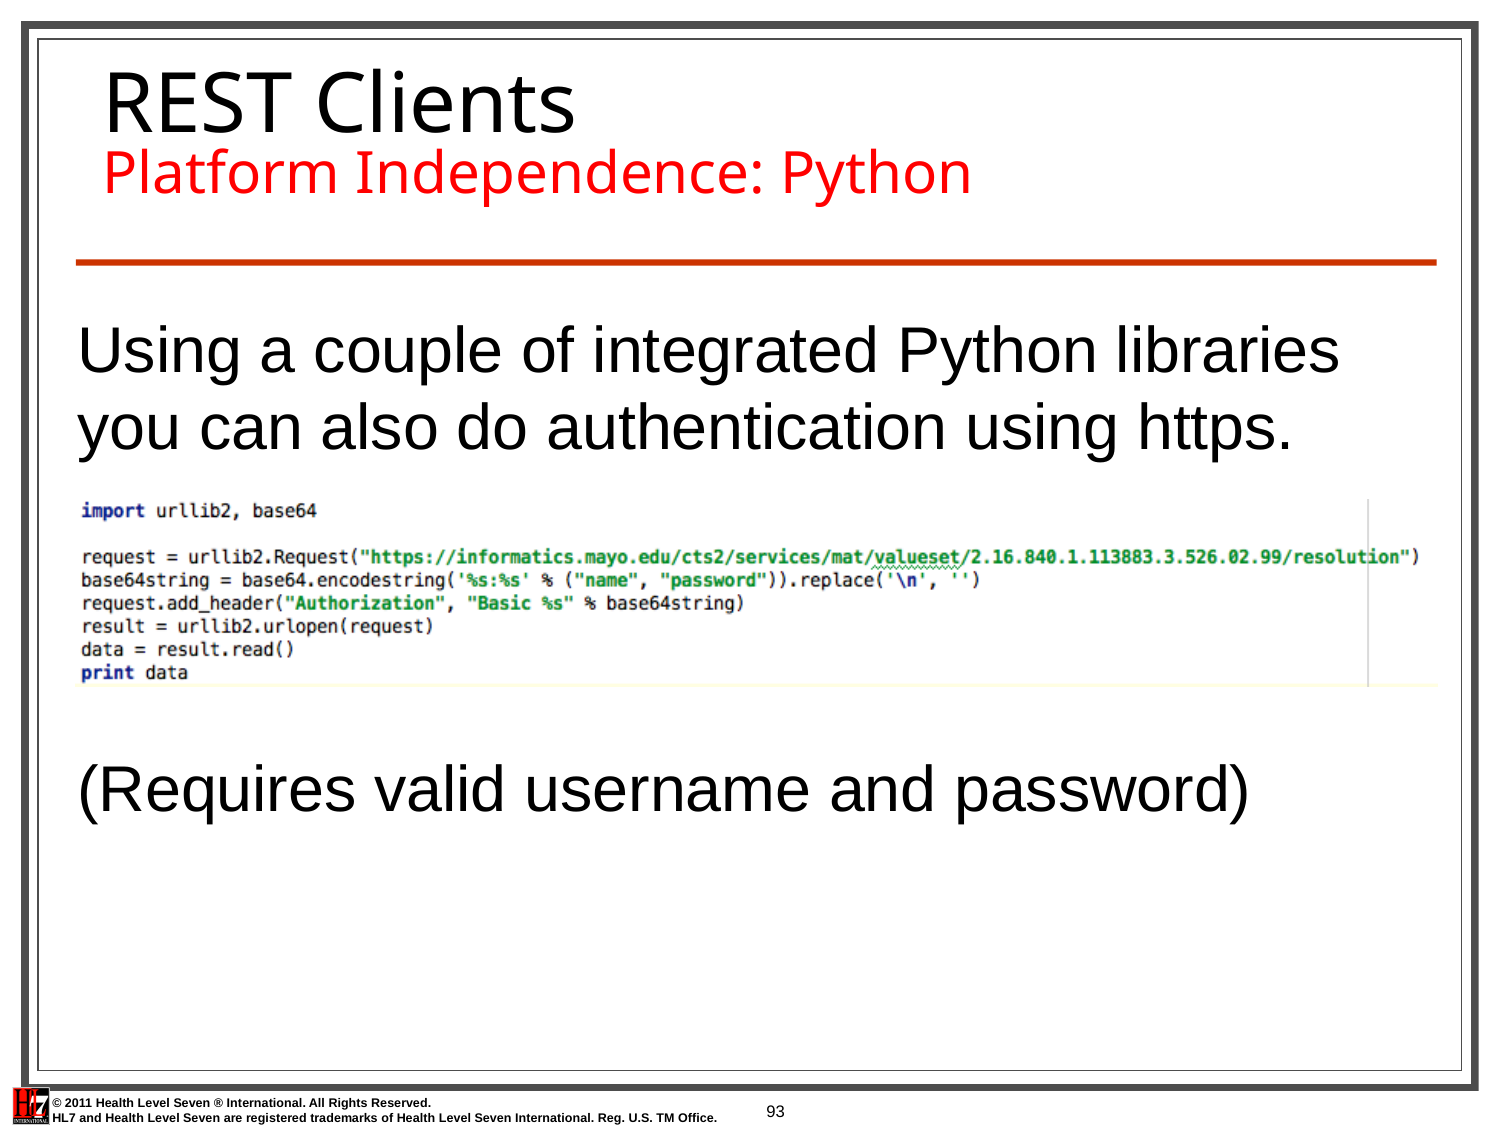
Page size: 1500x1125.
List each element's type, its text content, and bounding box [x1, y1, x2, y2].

slide_number 93 [712, 1071, 801, 1125]
picture [12, 1087, 50, 1125]
title REST Clients Platform Independence: Python [87, 77, 1426, 213]
list Using a couple of integrated Python libraries you can also do authentication using https. (Requires valid username and password) [62, 299, 1438, 1026]
picture [74, 499, 1438, 688]
